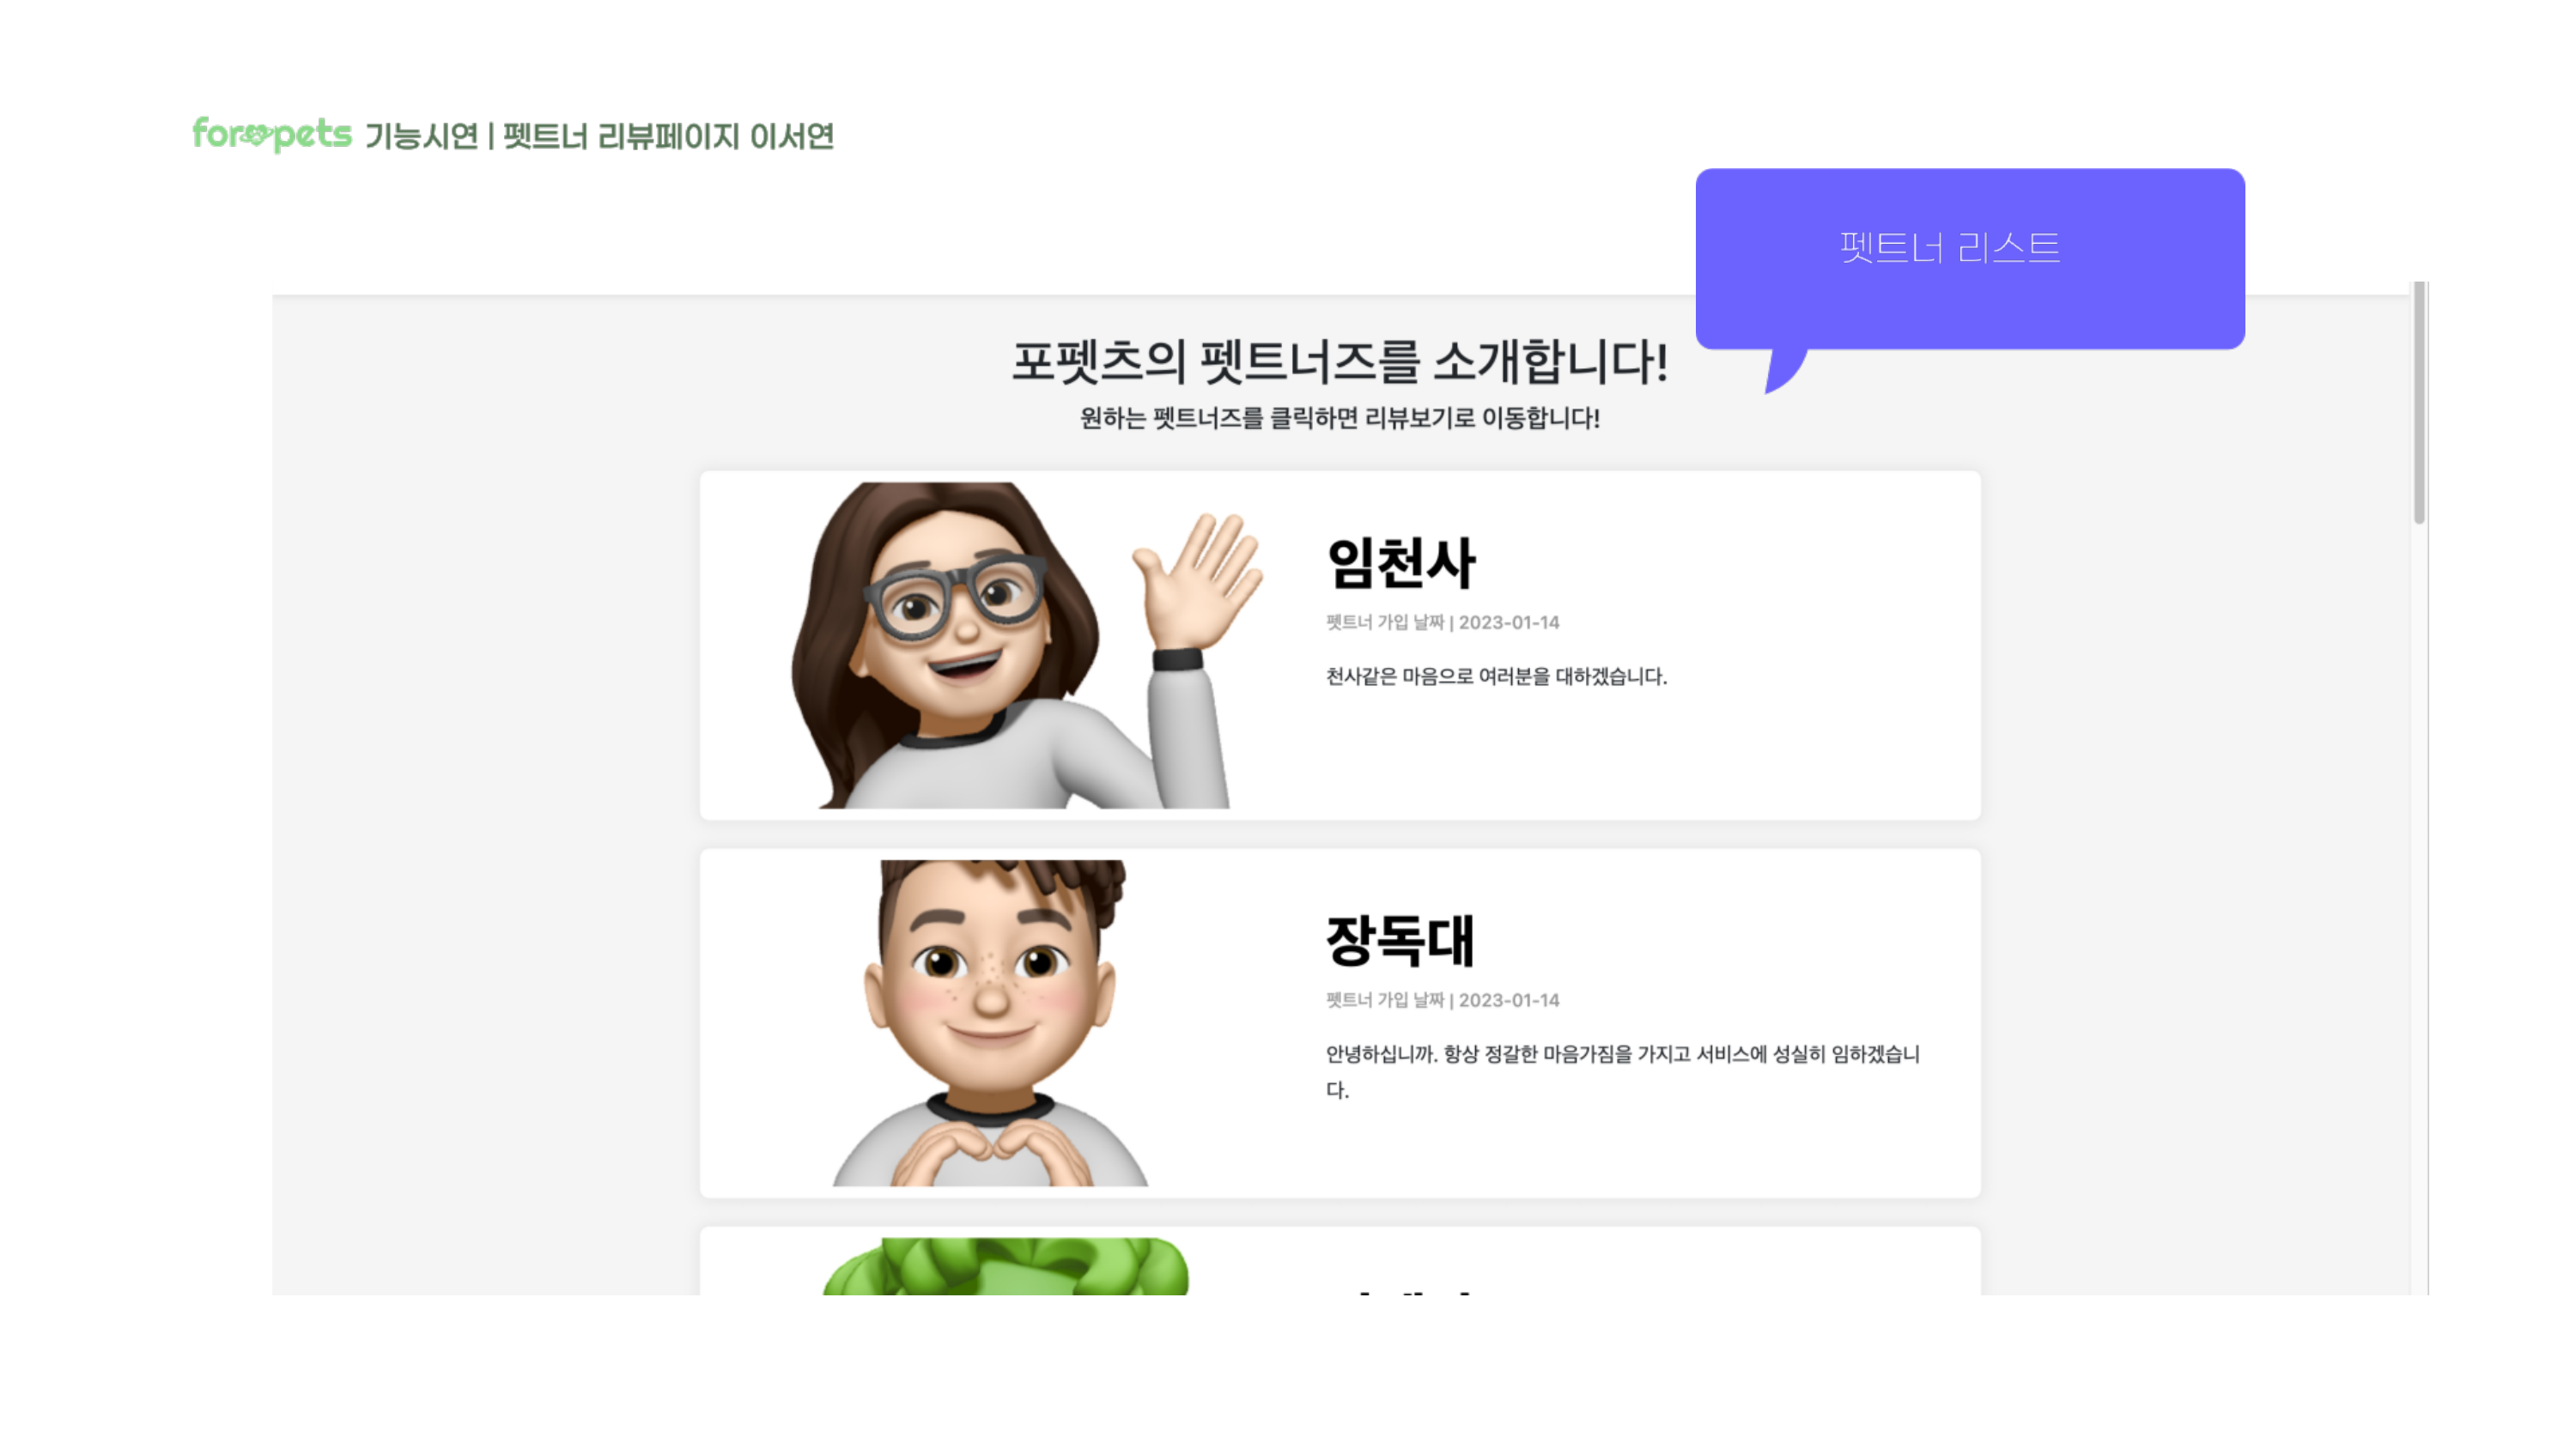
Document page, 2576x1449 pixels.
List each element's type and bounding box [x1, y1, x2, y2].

picture [358, 112, 850, 165]
picture [1834, 221, 2080, 295]
text_box [271, 282, 2430, 1295]
text_box [1696, 168, 2245, 395]
text_box [191, 114, 353, 156]
